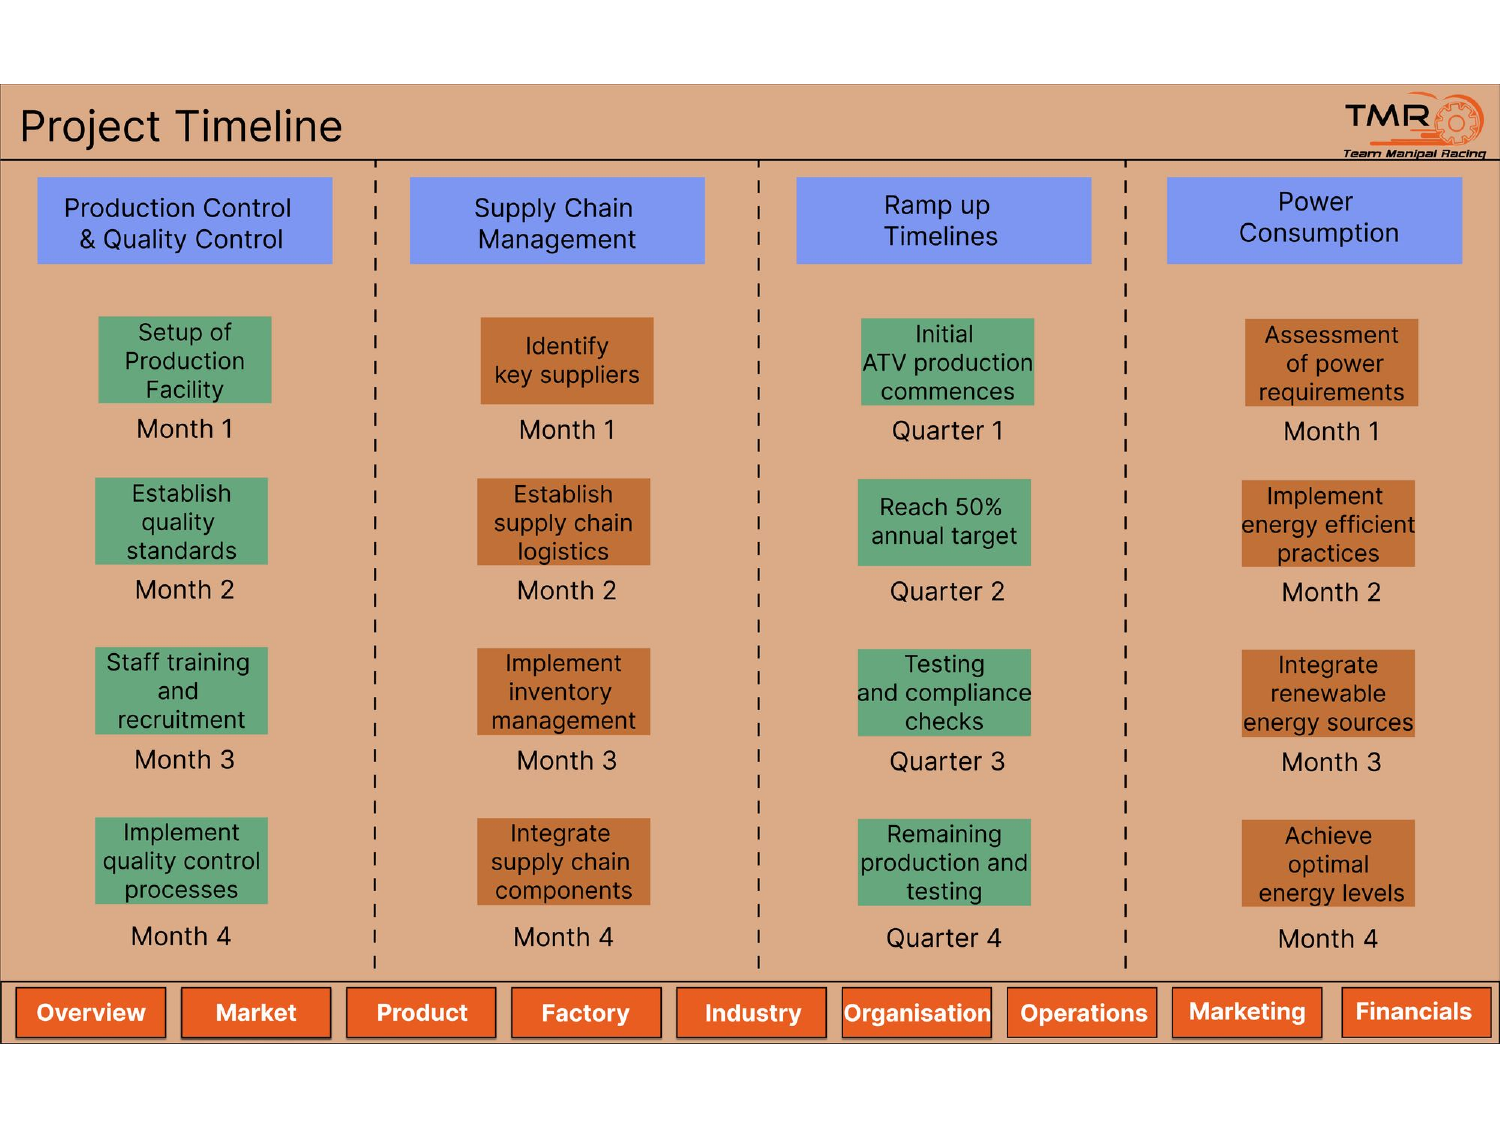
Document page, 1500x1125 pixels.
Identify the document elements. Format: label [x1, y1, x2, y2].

picture [0, 84, 1500, 1044]
